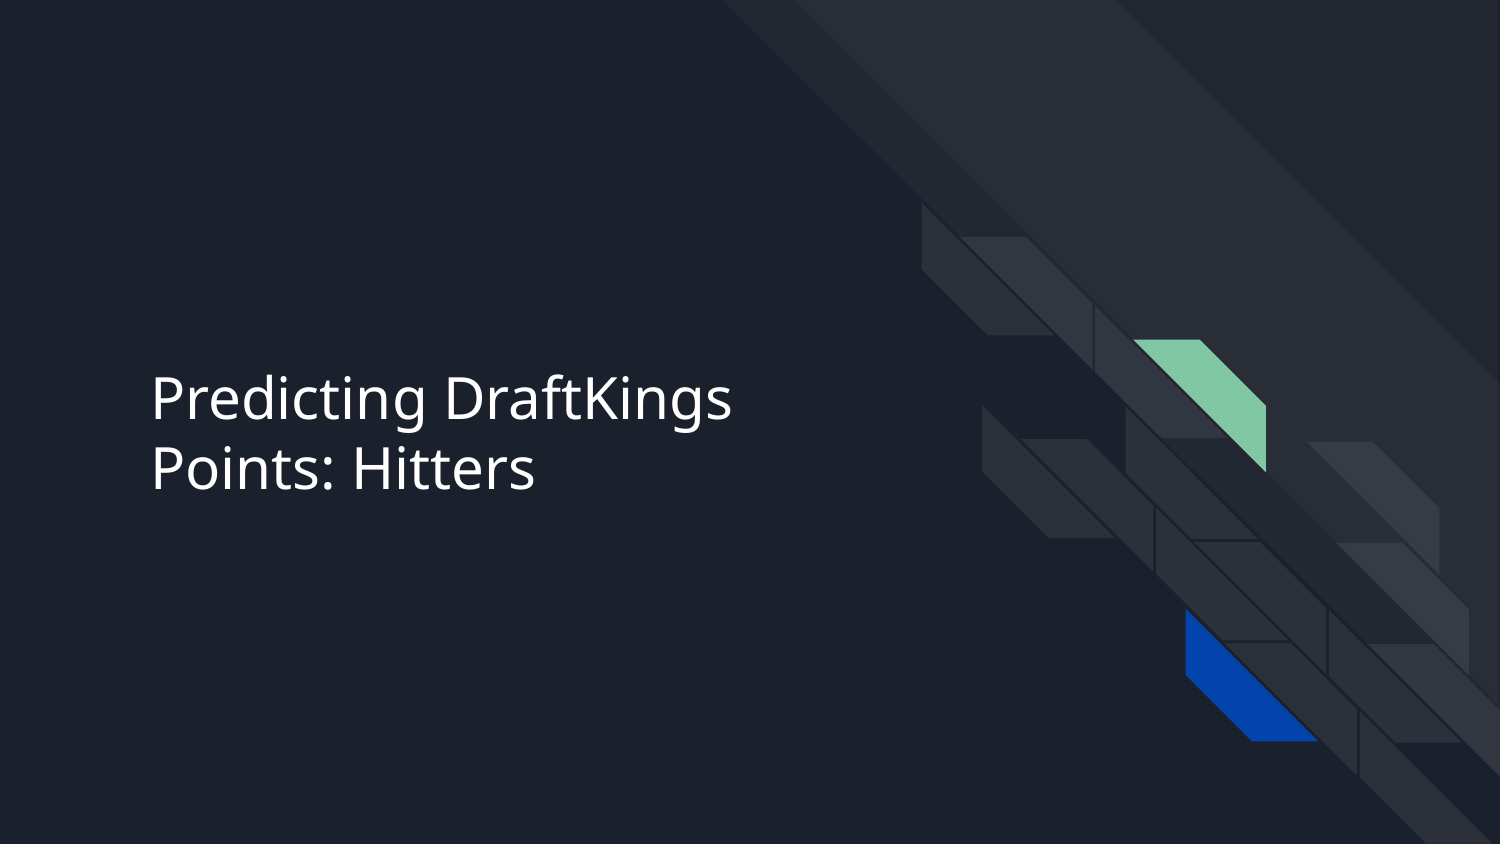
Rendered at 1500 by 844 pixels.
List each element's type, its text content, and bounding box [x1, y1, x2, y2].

title Predicting DraftKings Points: Hitters [135, 336, 888, 526]
